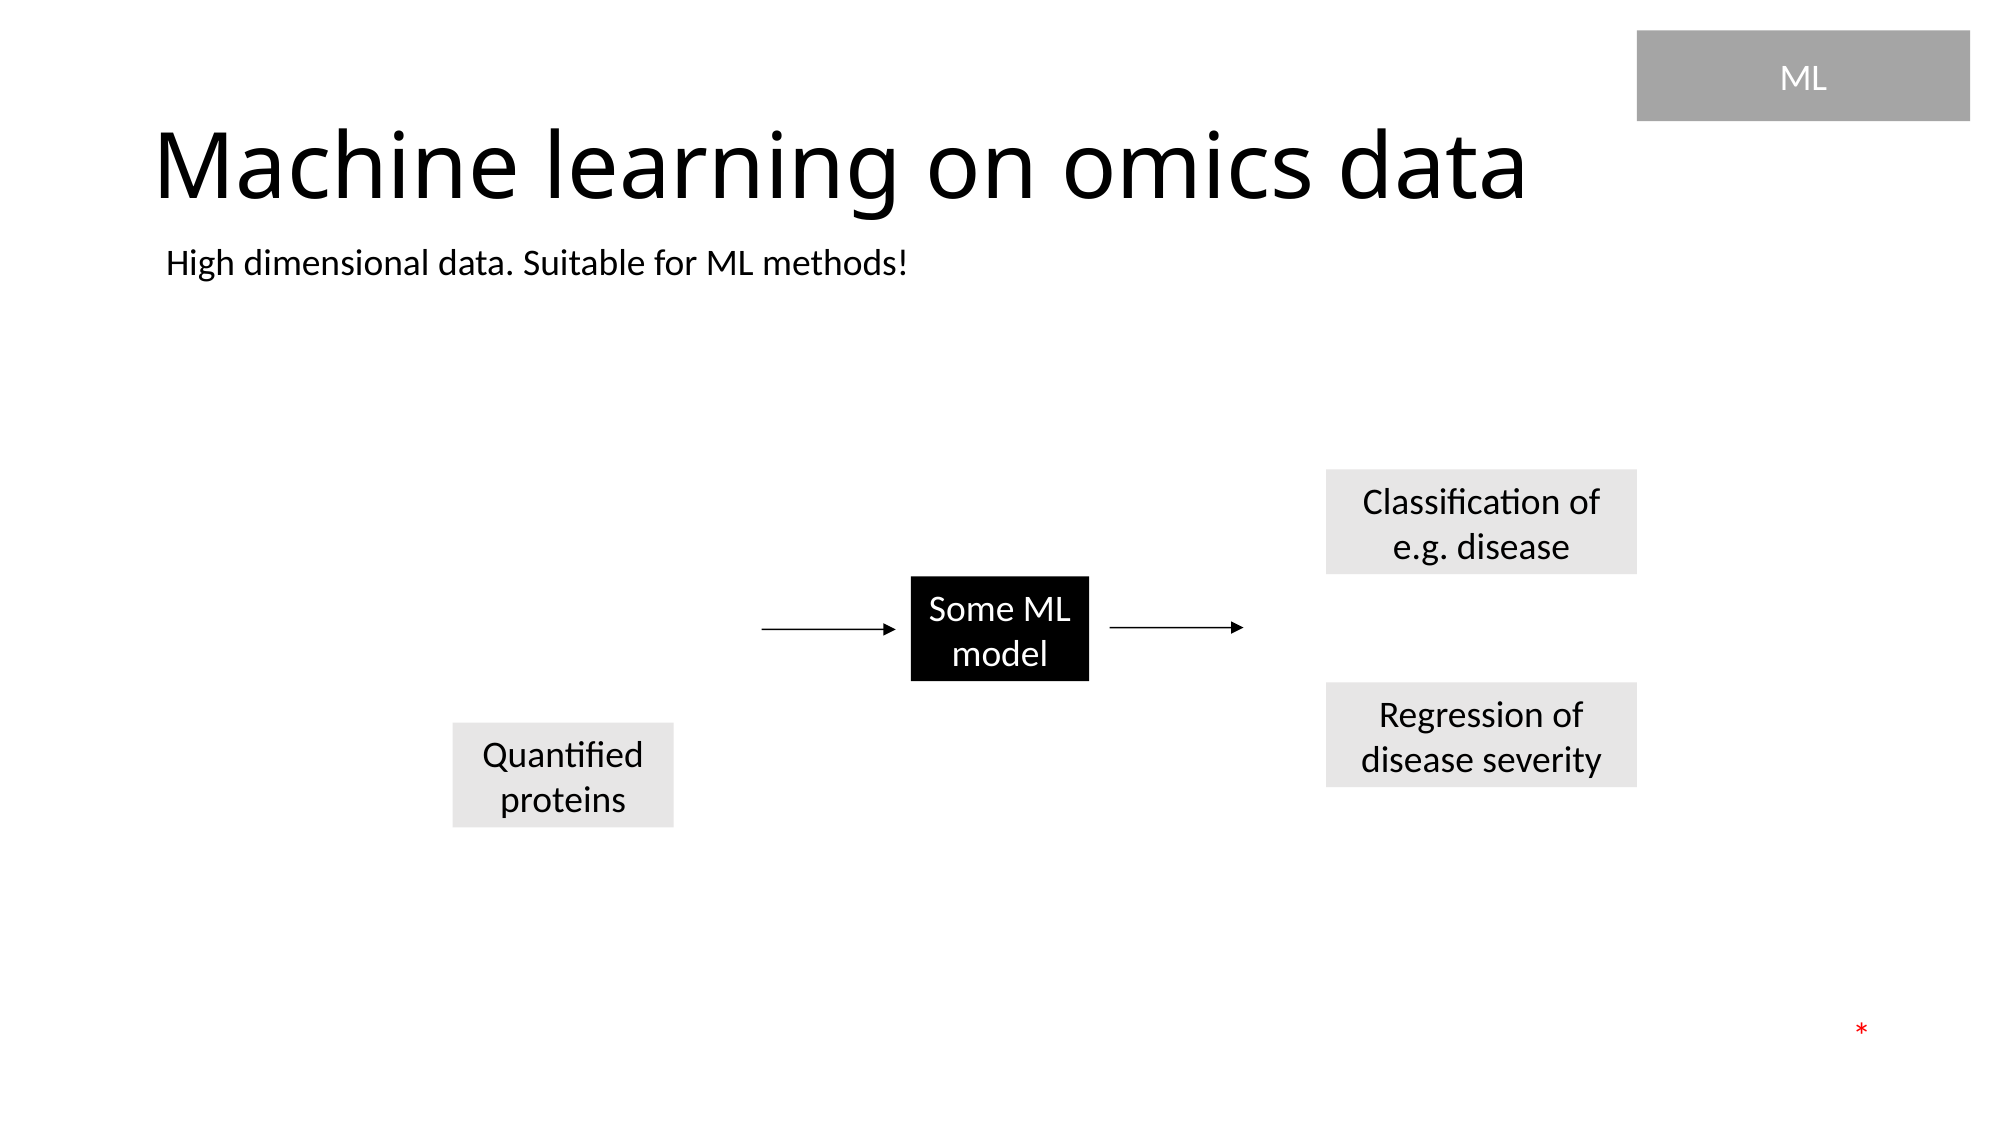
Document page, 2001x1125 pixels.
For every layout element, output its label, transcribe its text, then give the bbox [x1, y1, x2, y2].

title Machine learning on omics data [137, 59, 1863, 278]
text_box Classification of e.g. disease [1326, 469, 1637, 575]
text_box High dimensional data. Suitable for ML methods! [151, 230, 1751, 290]
text_box Quantified proteins [452, 722, 674, 828]
text_box Regression of disease severity [1326, 682, 1637, 788]
text_box * [1837, 1004, 2000, 1065]
text_box ML [1636, 29, 1971, 122]
text_box Some ML model [910, 576, 1090, 682]
